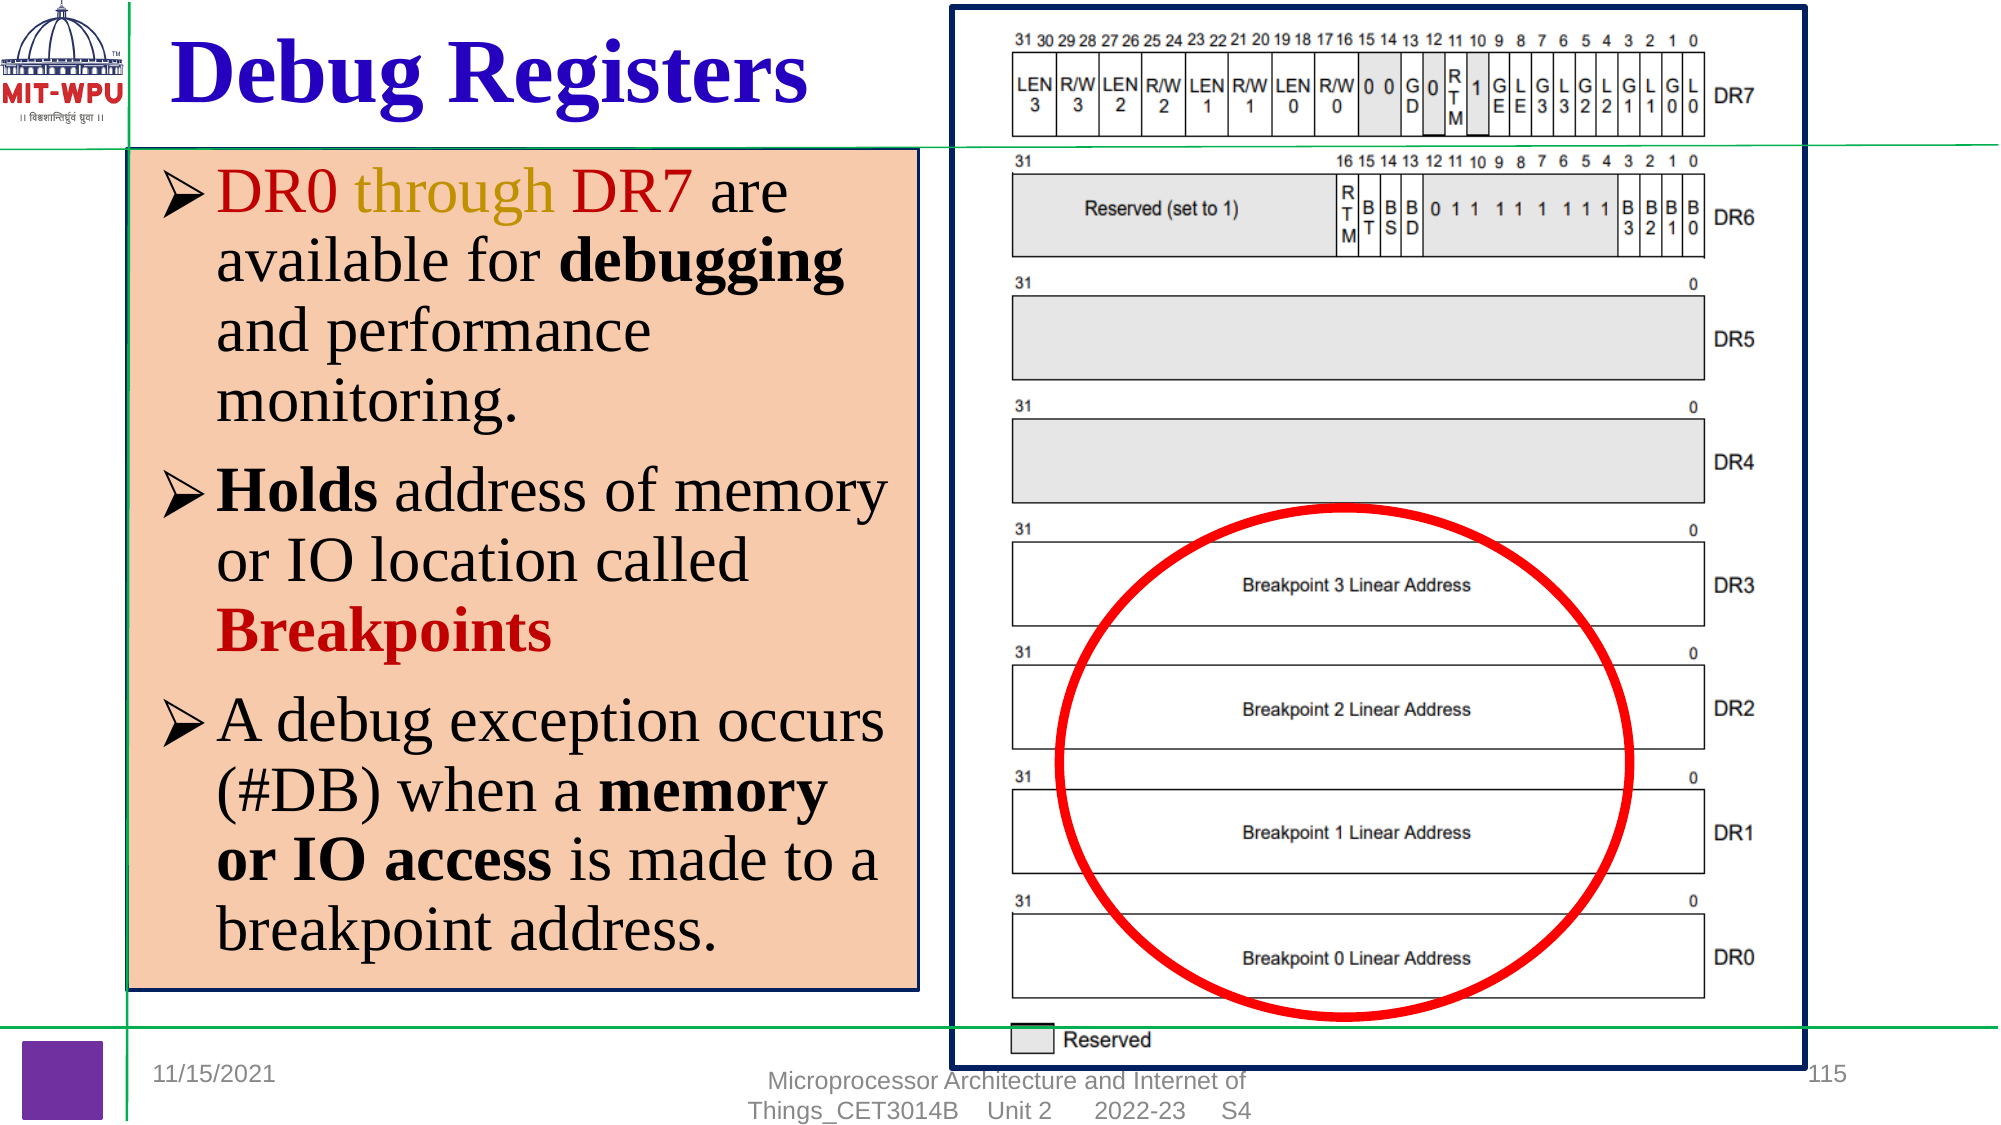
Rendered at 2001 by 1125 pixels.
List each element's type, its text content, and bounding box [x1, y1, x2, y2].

text_box [23, 1042, 102, 1118]
title Debug Registers [154, 24, 949, 121]
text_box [135, 144, 1999, 150]
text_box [126, 1, 130, 1027]
picture [954, 9, 1802, 144]
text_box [126, 1038, 130, 1122]
picture [0, 0, 138, 125]
footer Microprocessor Architecture and Internet of Things_CET3014B Unit 2 2022-23 S4 [669, 1065, 1345, 1125]
picture [954, 1028, 1802, 1066]
list DR0 through DR7 are available for debugging and performance monitoring. Holds address of memory or IO location called Breakpoints A debug exception occurs (#DB) when a memory or IO access is made to a breakpoint address. [135, 160, 919, 991]
slide_number 115 [1412, 1042, 1863, 1103]
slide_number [137, 1042, 588, 1103]
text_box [0, 144, 121, 150]
picture [954, 150, 1802, 1027]
